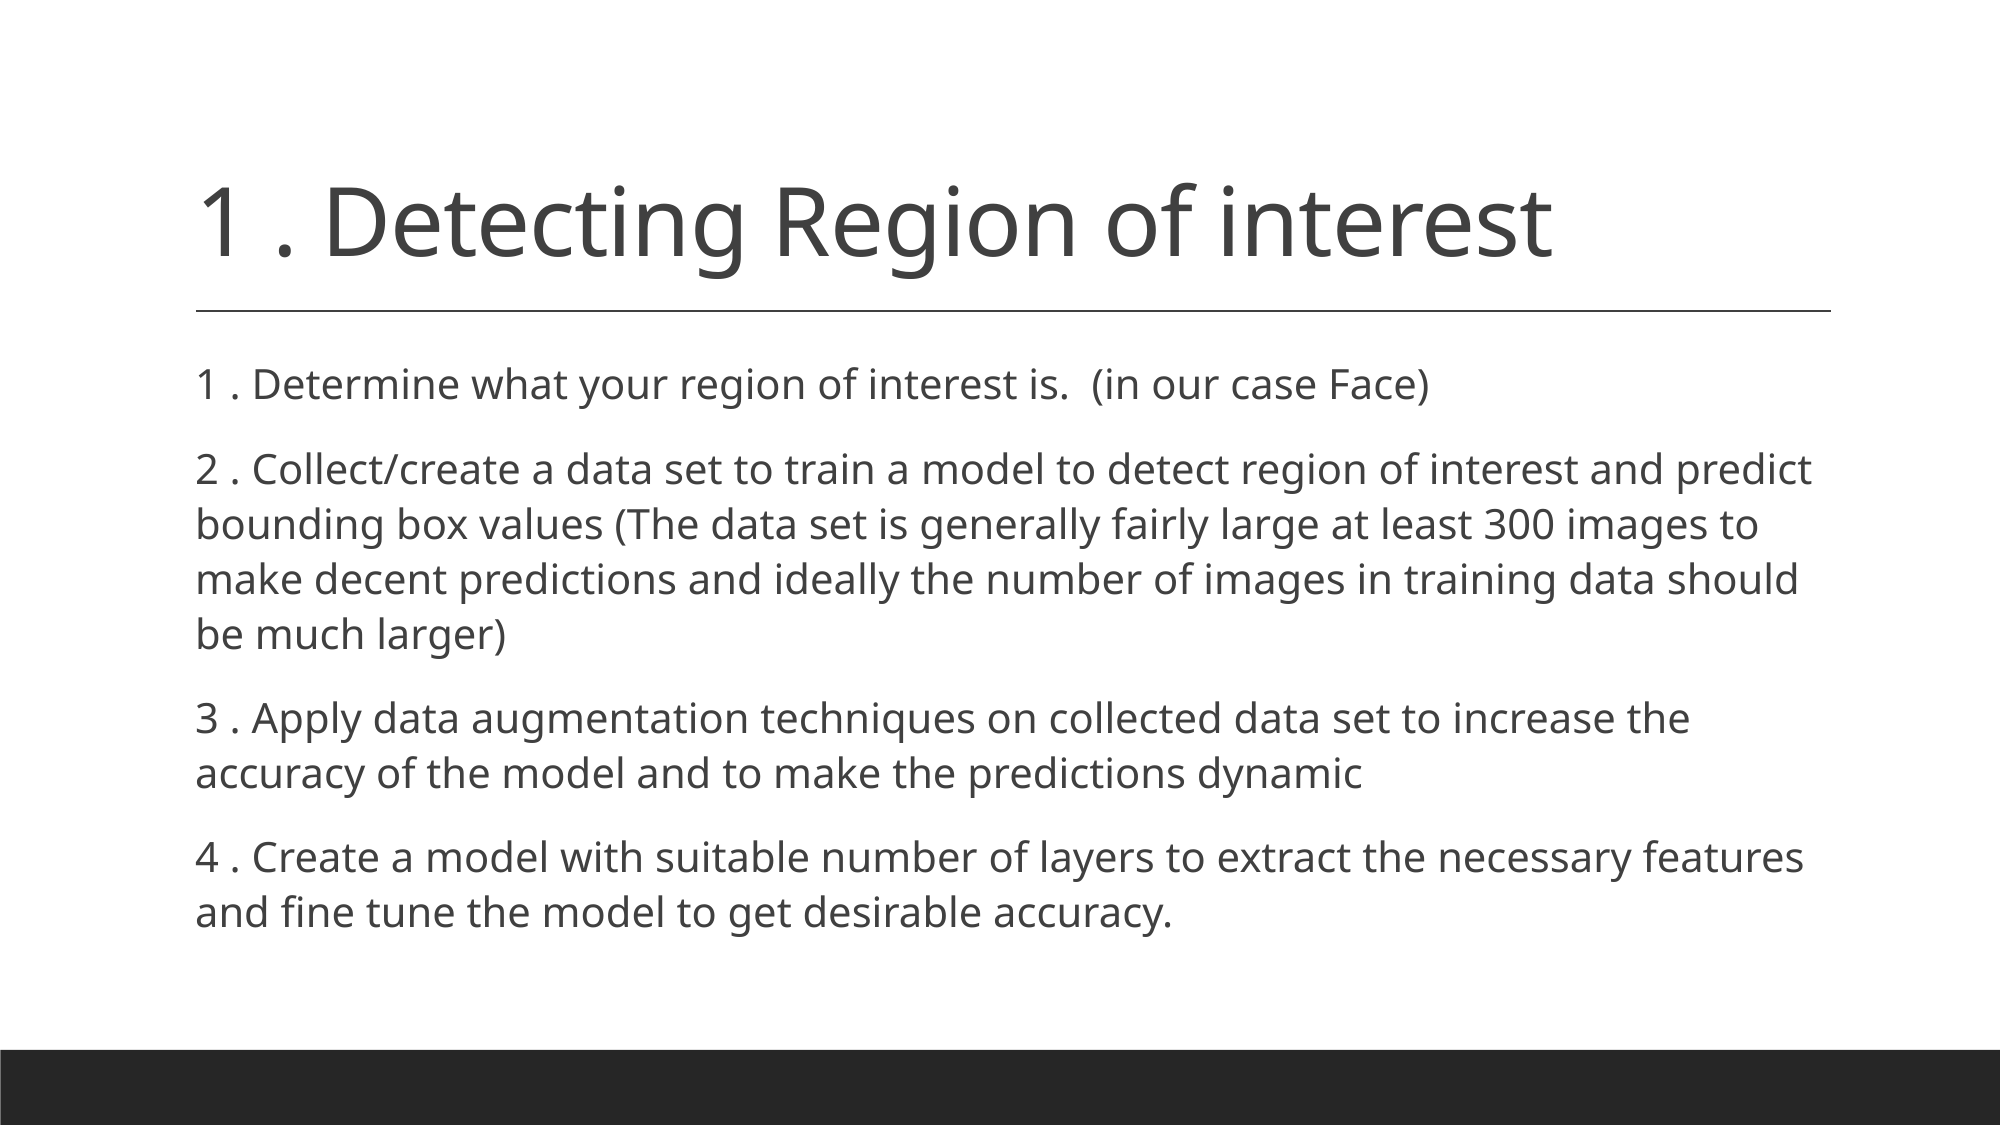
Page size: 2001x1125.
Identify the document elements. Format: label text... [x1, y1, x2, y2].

list 1 . Determine what your region of interest is. (in our case Face) 2 . Collect/create a data set to train a model to detect region of interest and predict bounding box values (The data set is generally fairly large at least 300 images to make decent predictions and ideally the number of images in training data should be much larger) 3 . Apply data augmentation techniques on collected data set to increase the accuracy of the model and to make the predictions dynamic 4 . Create a model with suitable number of layers to extract the necessary features and fine tune the model to get desirable accuracy. [180, 345, 1830, 963]
title 1 . Detecting Region of interest [180, 47, 1830, 285]
